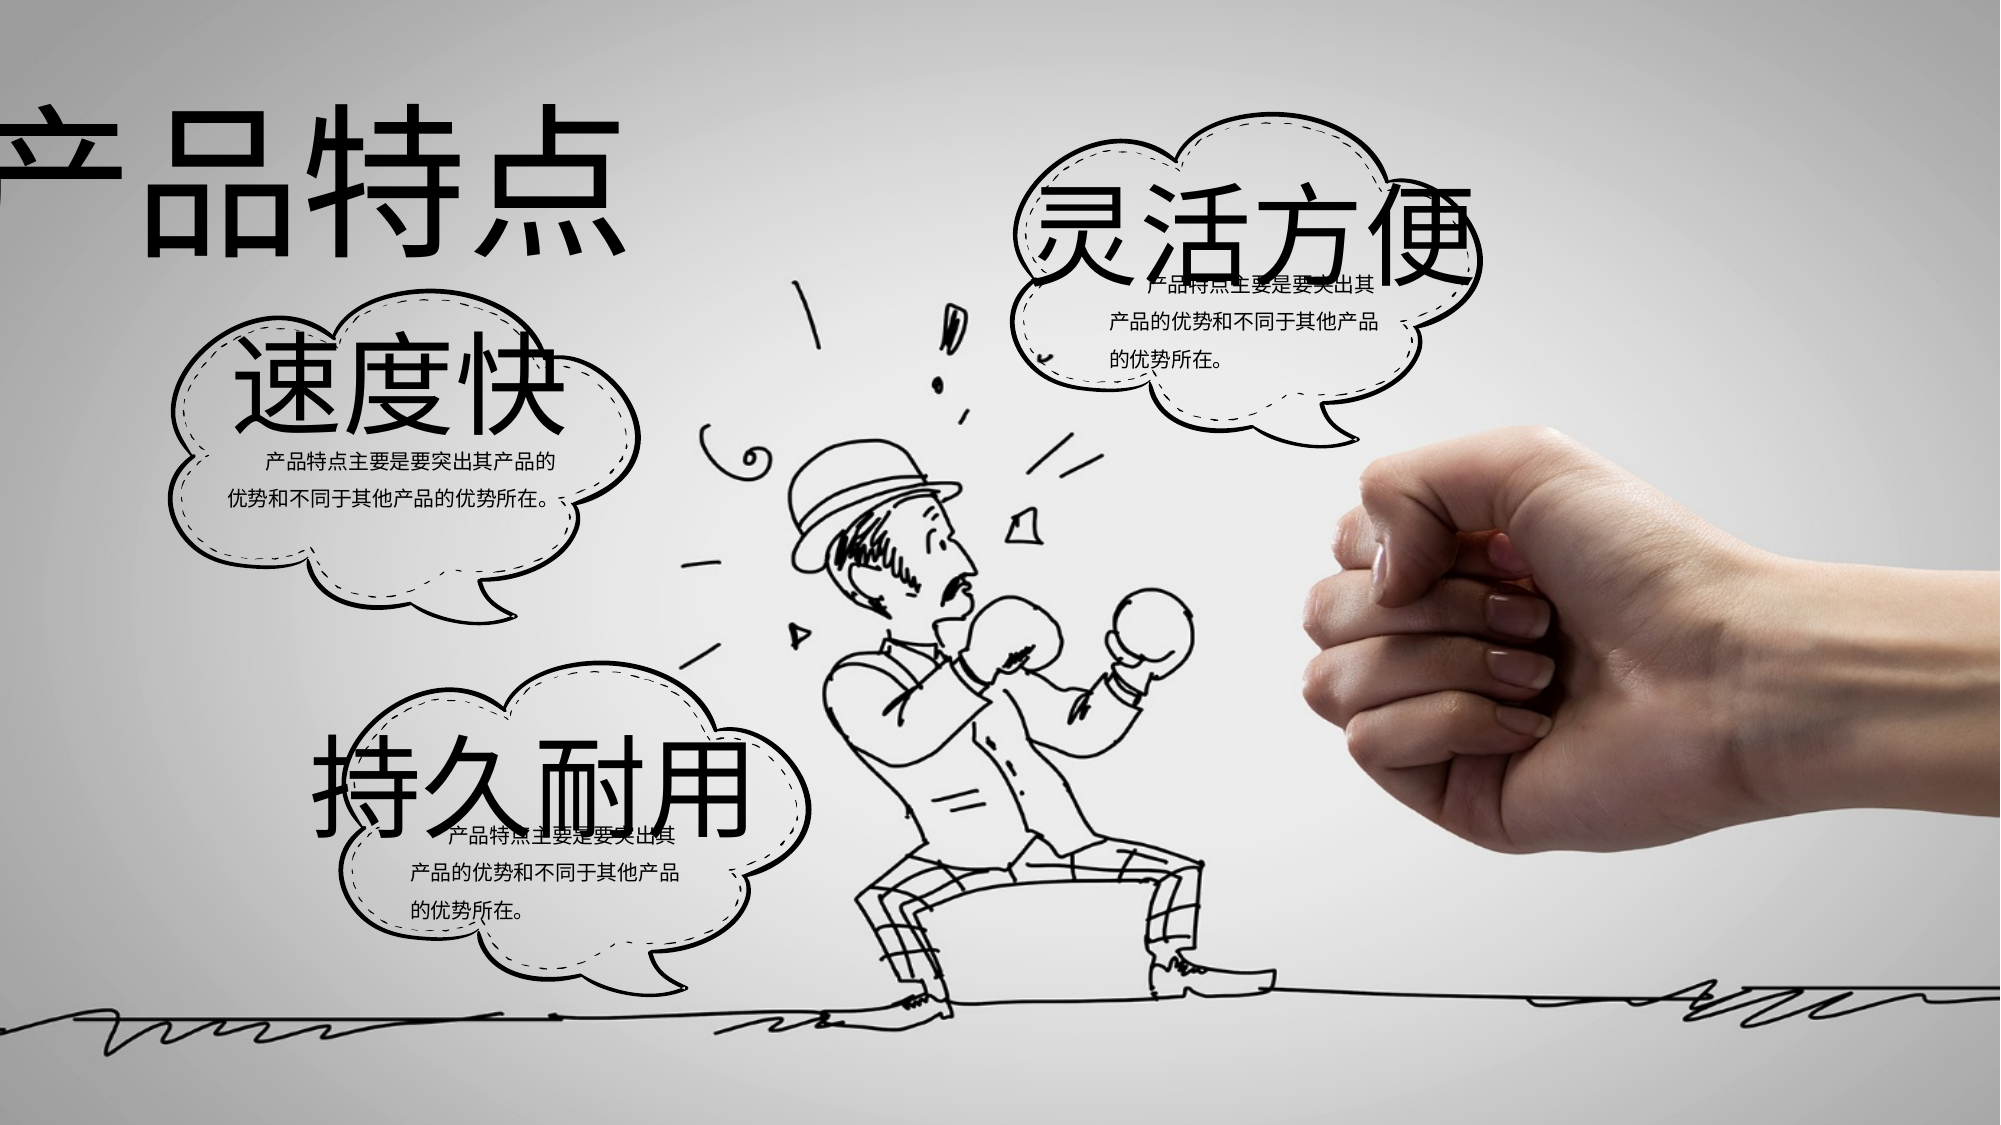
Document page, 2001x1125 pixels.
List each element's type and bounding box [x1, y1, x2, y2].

text_box [999, 110, 1485, 453]
text_box [328, 658, 814, 1002]
text_box [157, 287, 643, 630]
picture [0, 0, 2000, 1125]
